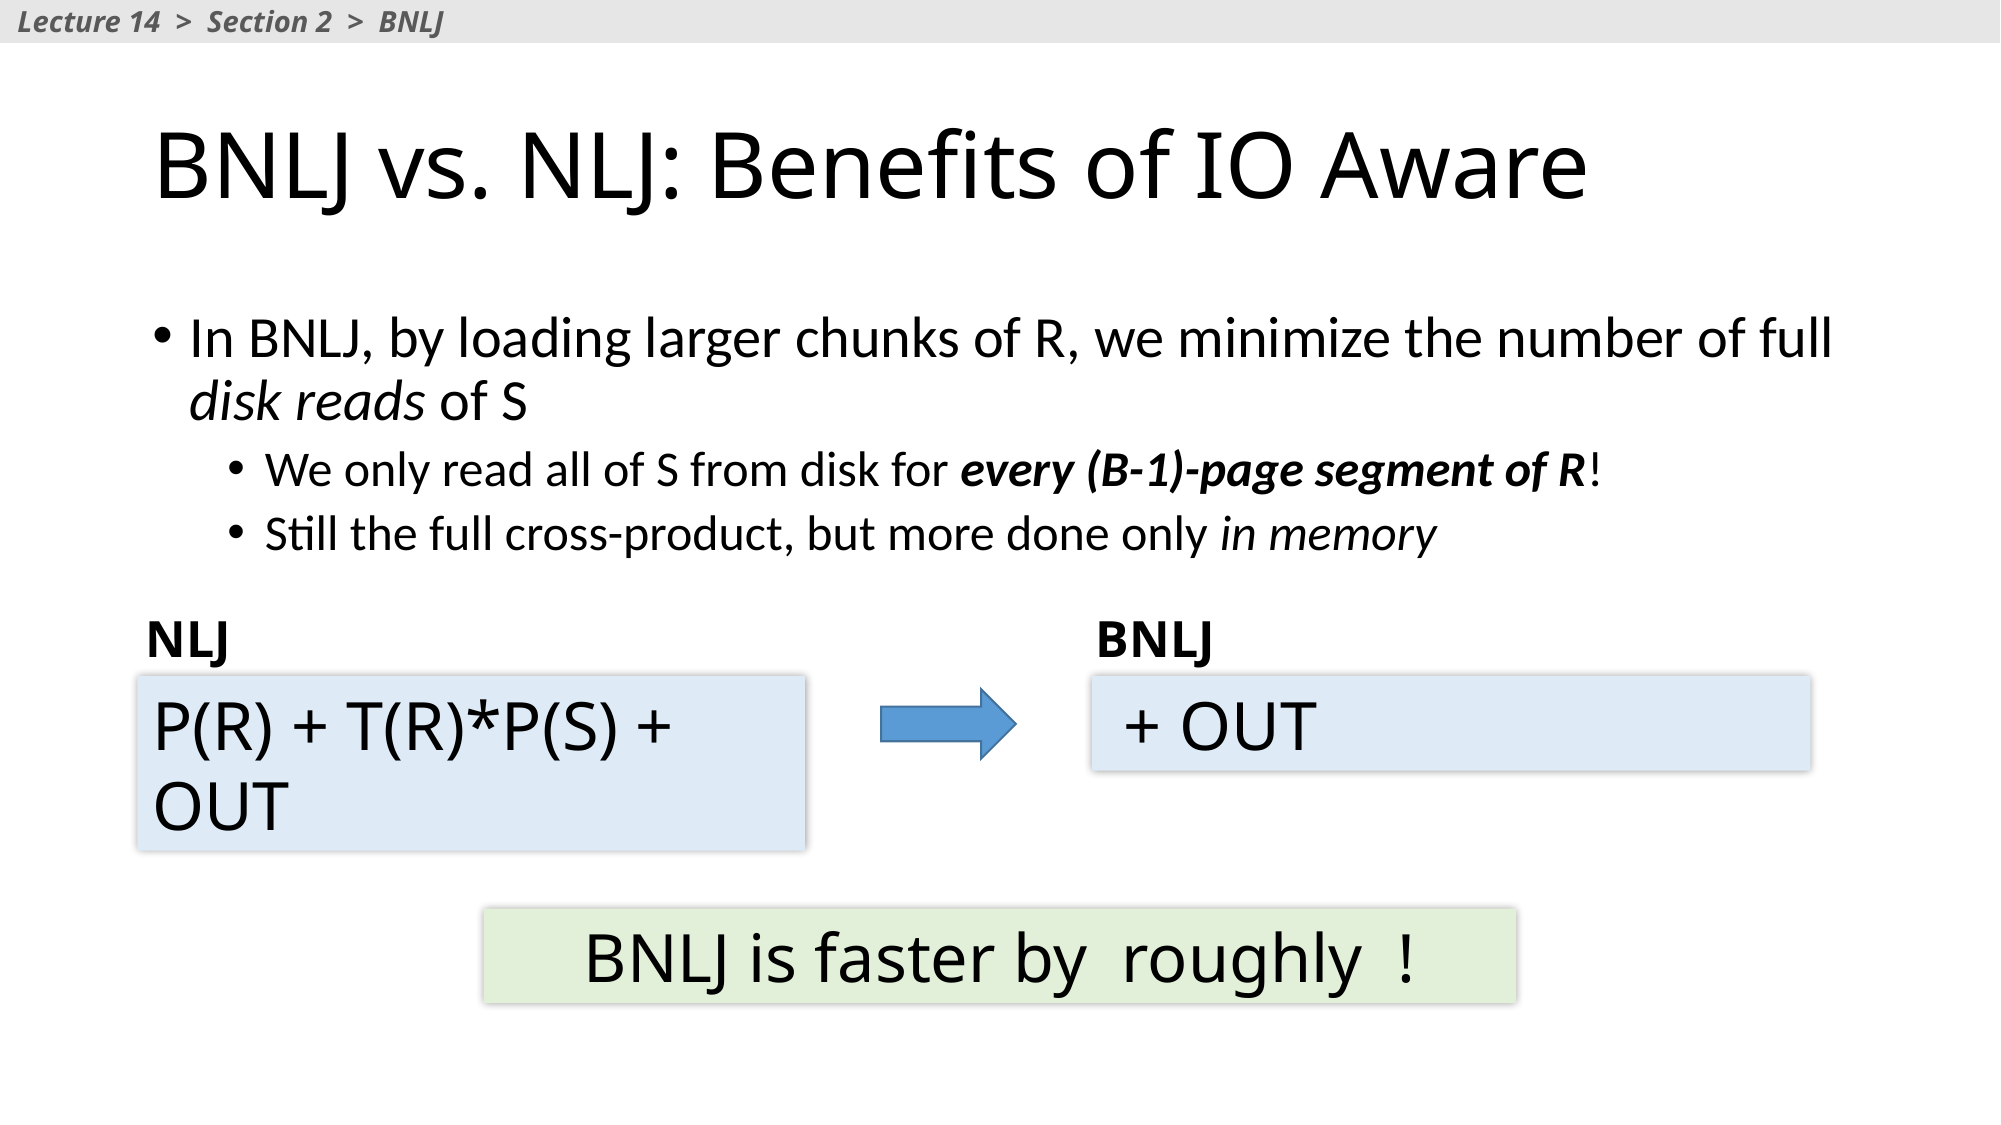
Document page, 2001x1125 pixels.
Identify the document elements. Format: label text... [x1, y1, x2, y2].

list In BNLJ, by loading larger chunks of R, we minimize the number of full disk reads of S We only read all of S from disk for every (B-1)-page segment of R! Still the full cross-product, but more done only in memory [137, 299, 1863, 1014]
text_box BNLJ [1081, 600, 1230, 675]
text_box [880, 686, 1018, 762]
text_box NLJ [131, 600, 247, 675]
text_box P(R) + T(R)*P(S) + OUT [137, 675, 805, 851]
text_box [0, 0, 2000, 47]
title BNLJ vs. NLJ: Benefits of IO Aware [137, 59, 1863, 278]
